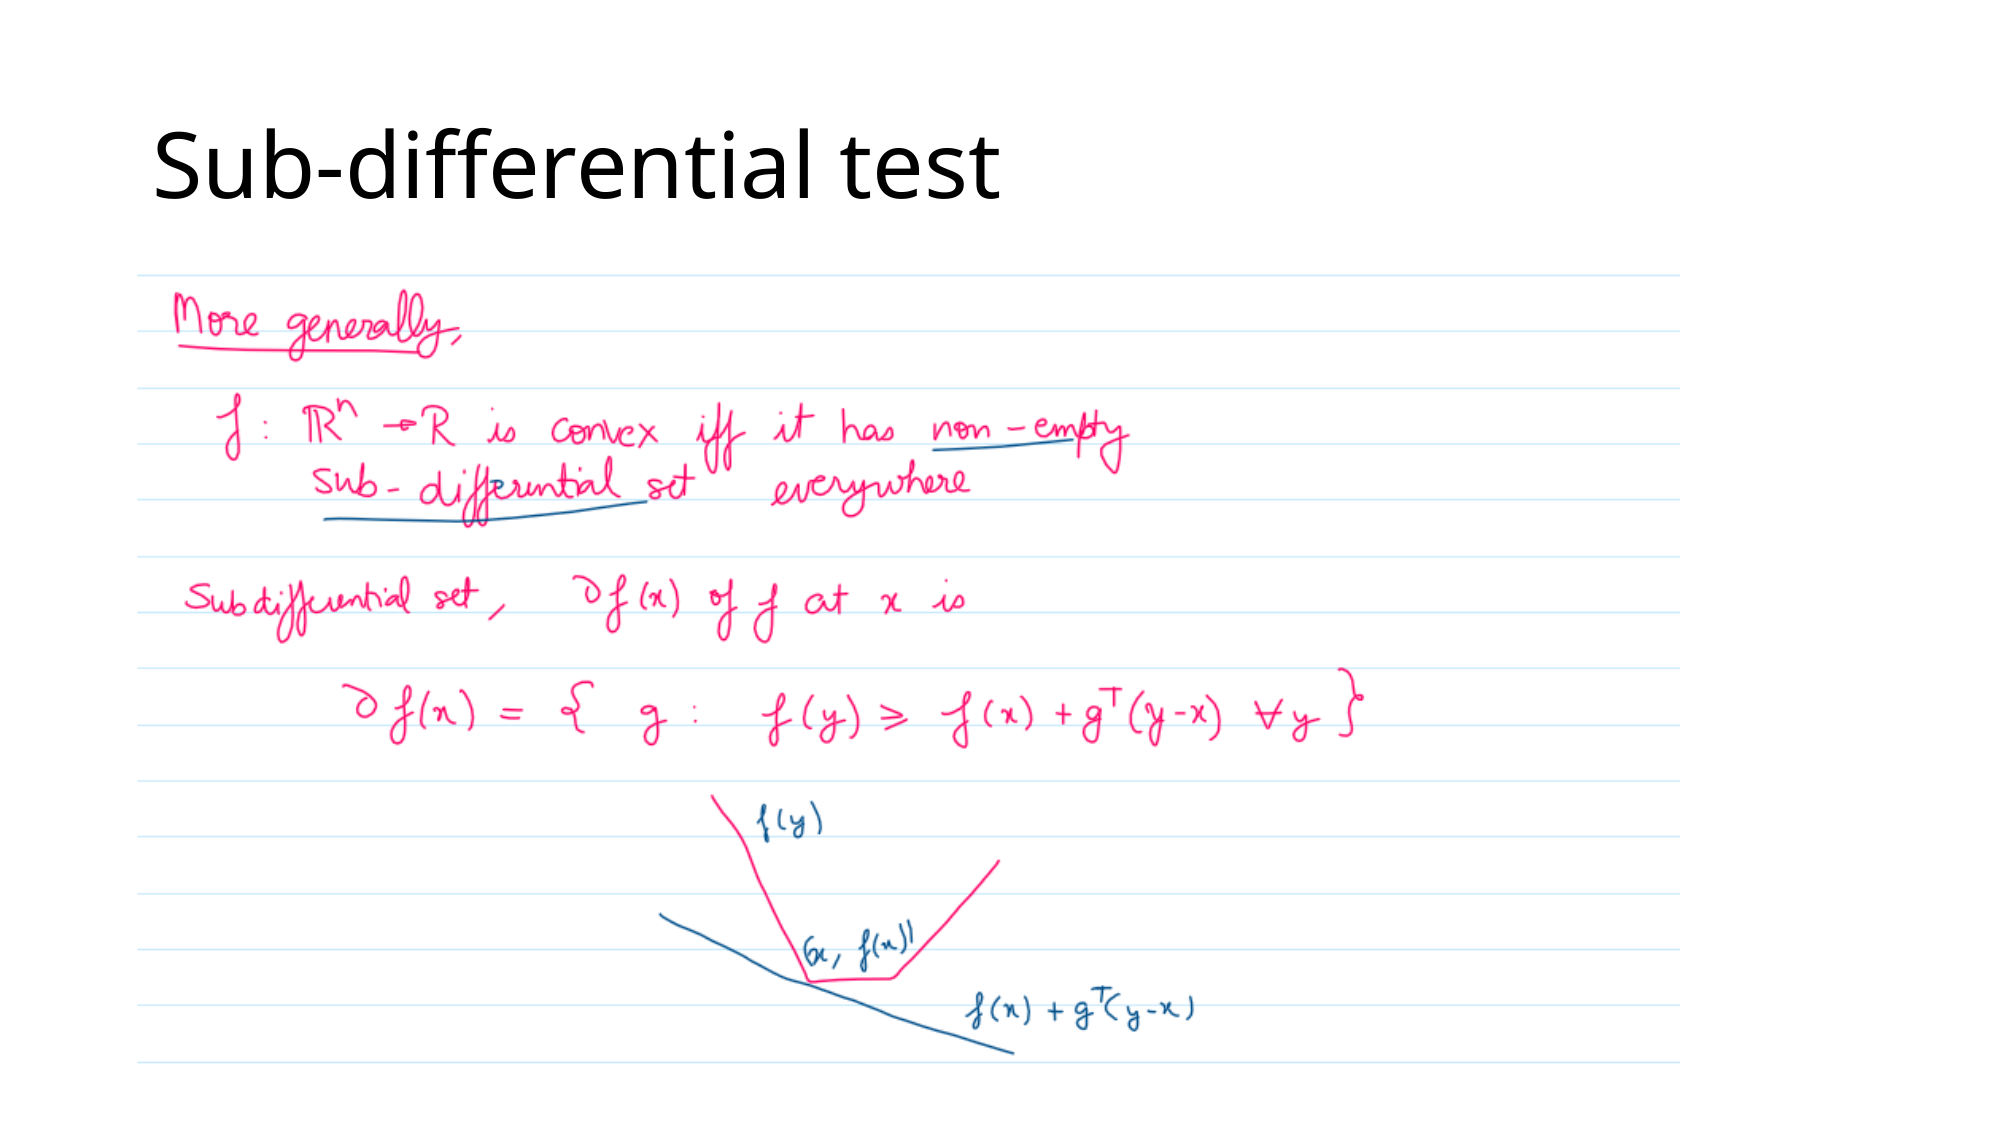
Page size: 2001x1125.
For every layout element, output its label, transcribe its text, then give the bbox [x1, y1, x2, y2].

title Sub-differential test [137, 59, 1863, 278]
picture [137, 266, 1680, 1080]
